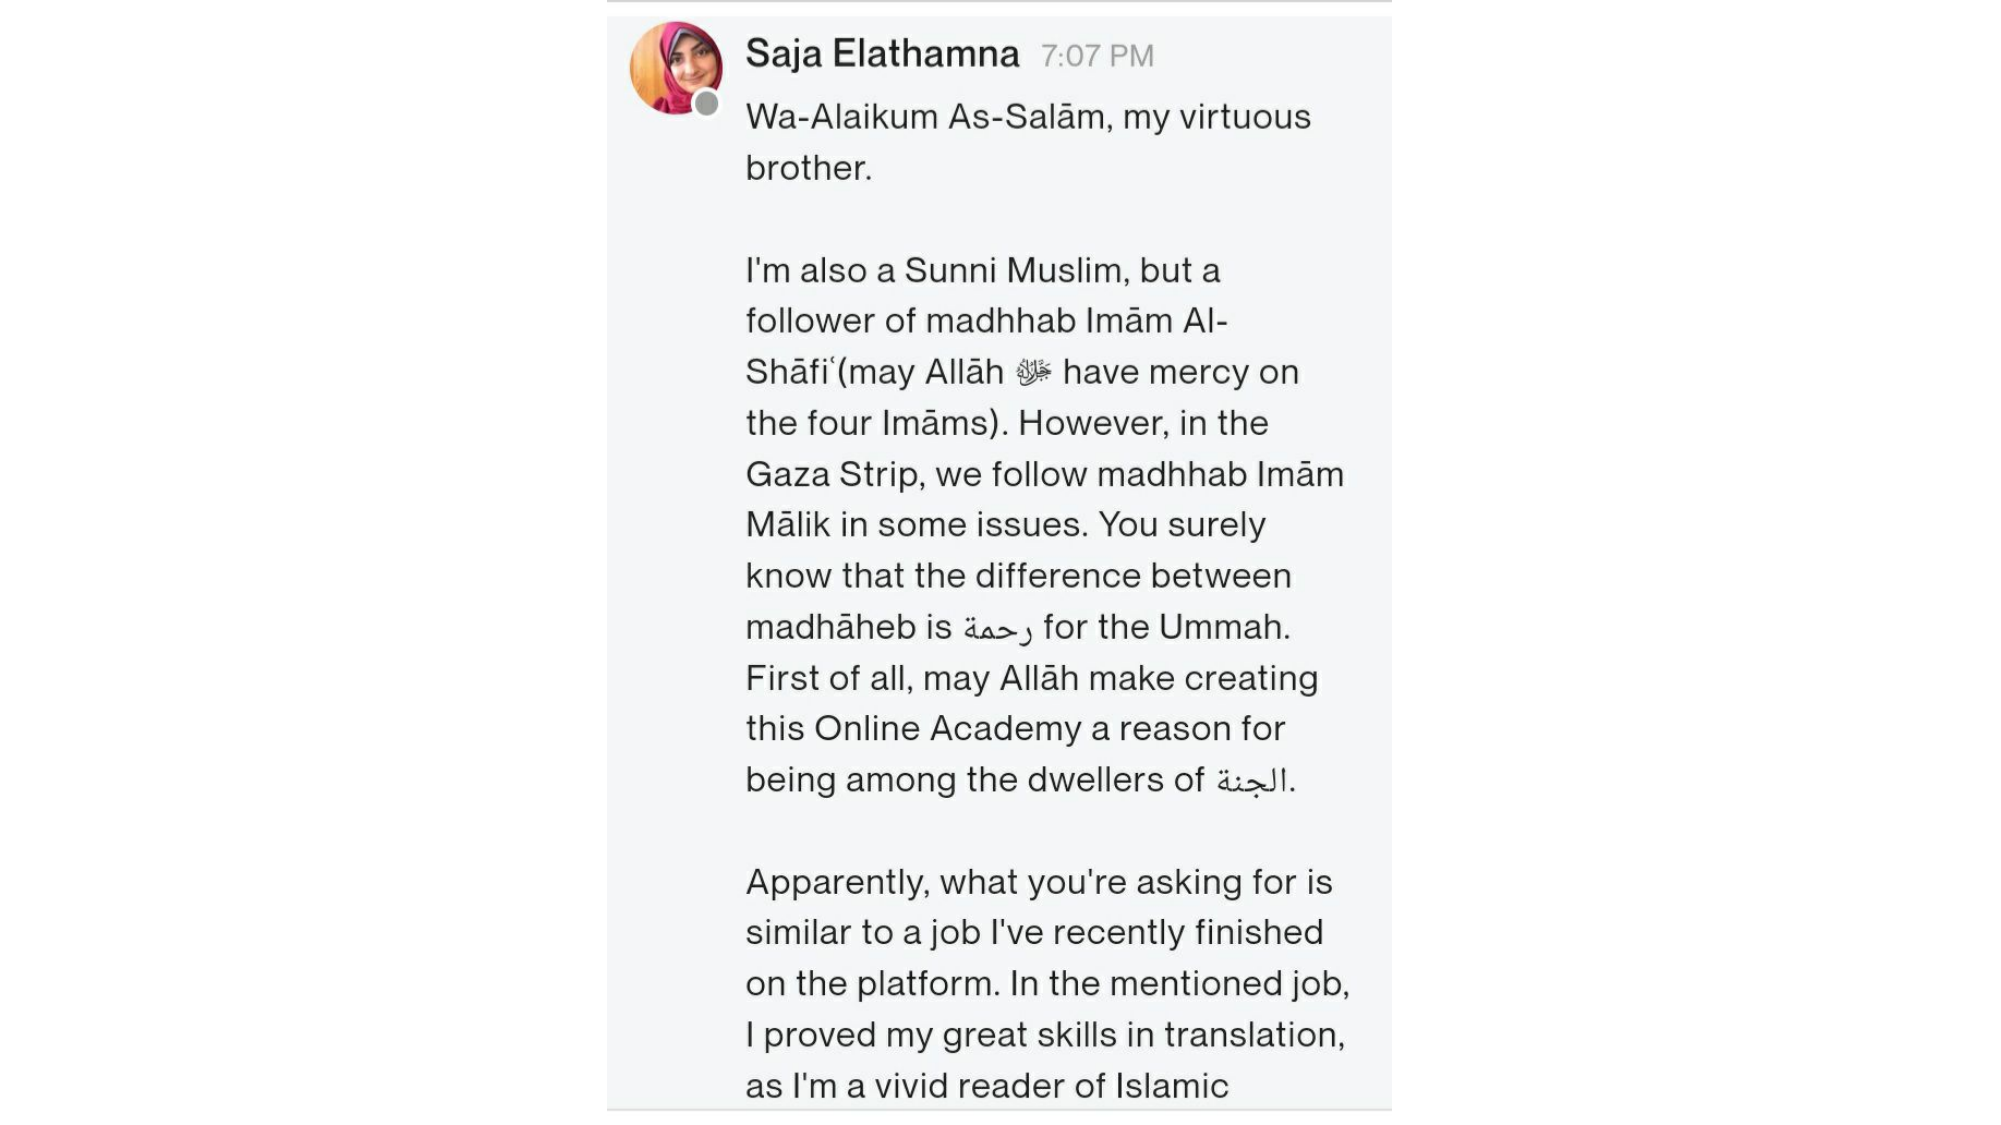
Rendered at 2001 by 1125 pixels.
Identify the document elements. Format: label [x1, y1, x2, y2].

picture [607, 0, 1392, 1125]
